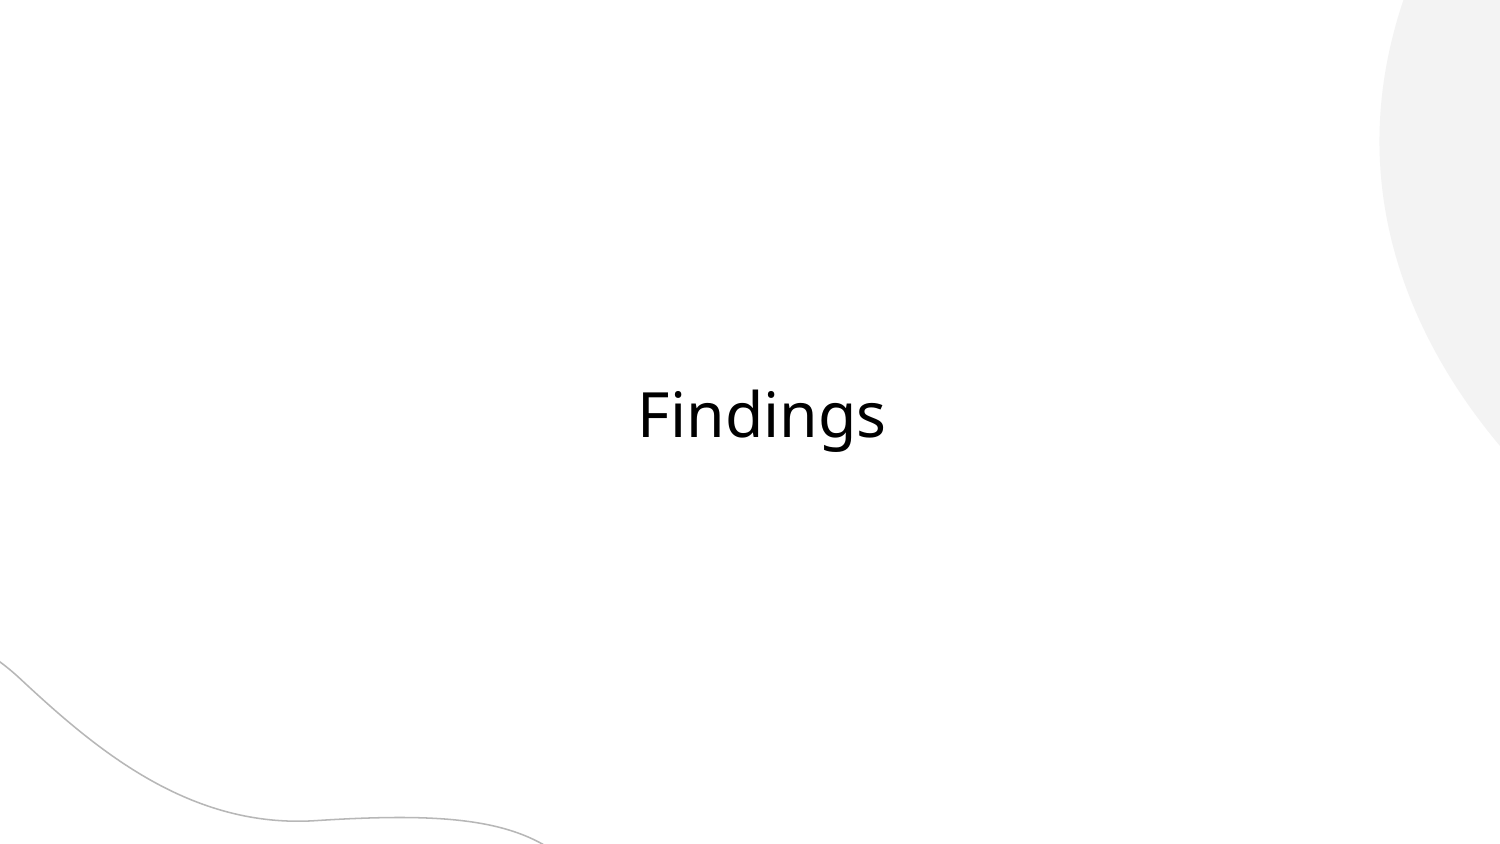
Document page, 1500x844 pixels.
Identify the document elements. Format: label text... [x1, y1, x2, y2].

title Findings [130, 374, 1395, 469]
